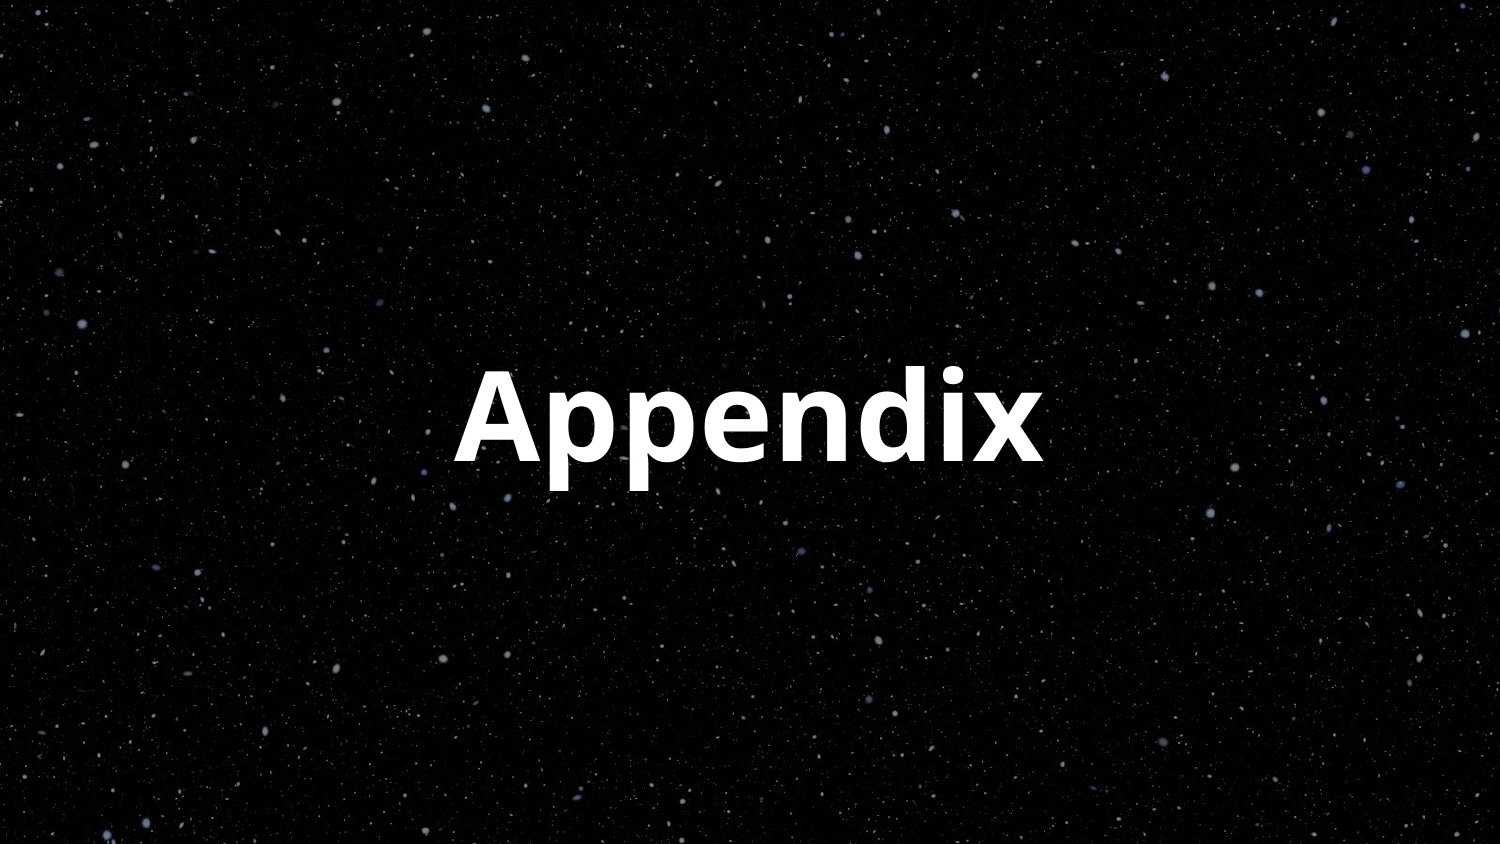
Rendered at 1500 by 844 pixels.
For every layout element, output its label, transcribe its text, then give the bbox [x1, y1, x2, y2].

text_box Appendix [333, 353, 1167, 489]
text_box [0, 0, 1500, 844]
